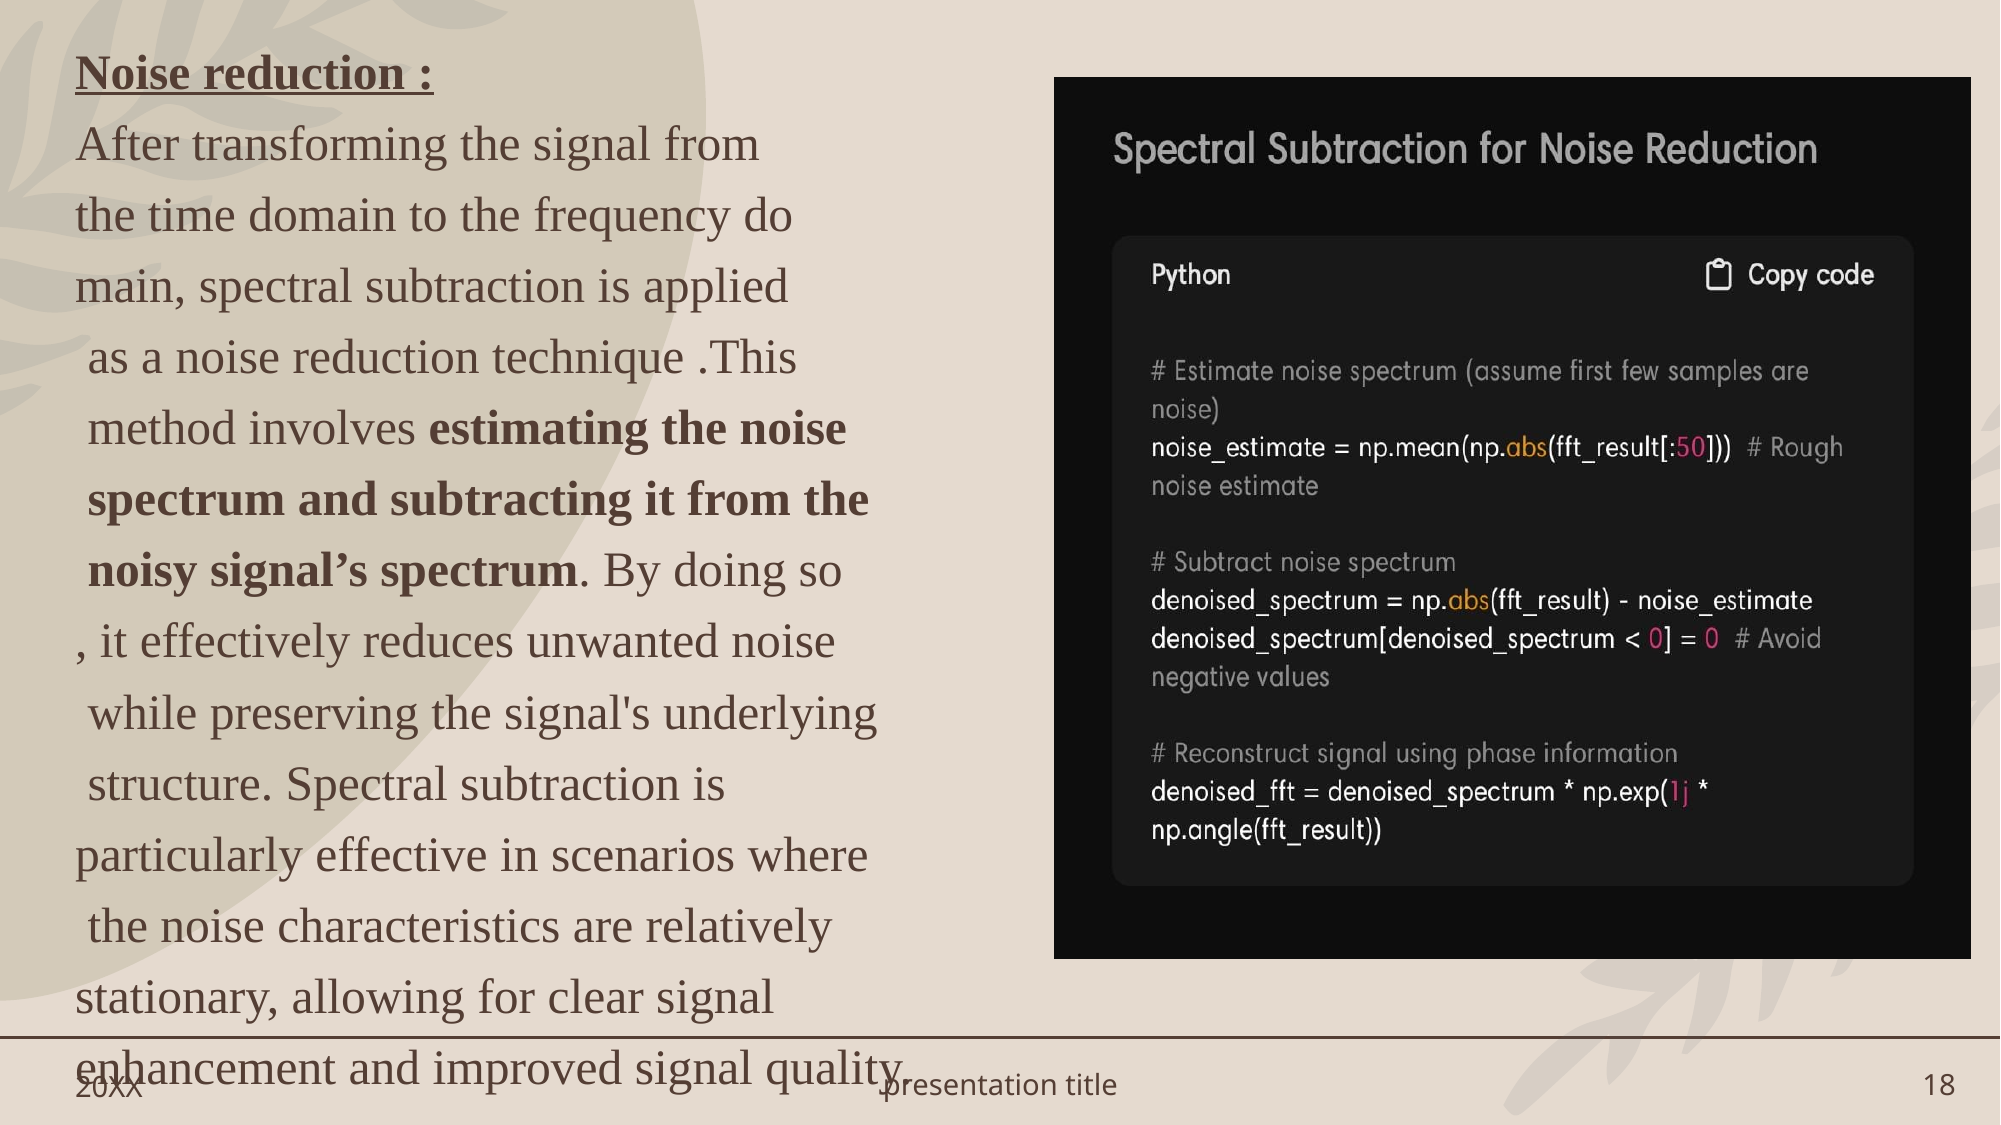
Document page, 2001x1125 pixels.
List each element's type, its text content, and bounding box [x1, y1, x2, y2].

picture [1054, 77, 1971, 959]
list Noise reduction : After transforming the signal from the time domain to the frequency do main, spectral subtraction is applied as a noise reduction technique .This method involves estimating the noise spectrum and subtracting it from the noisy signal’s spectrum. By doing so , it effectively reduces unwanted noise while preserving the signal's underlying structure. Spectral subtraction is particularly effective in scenarios where the noise characteristics are relatively stationary, allowing for clear signal enhancement and improved signal quality. [60, 38, 1929, 1112]
slide_number 18 [1929, 1060, 1971, 1112]
